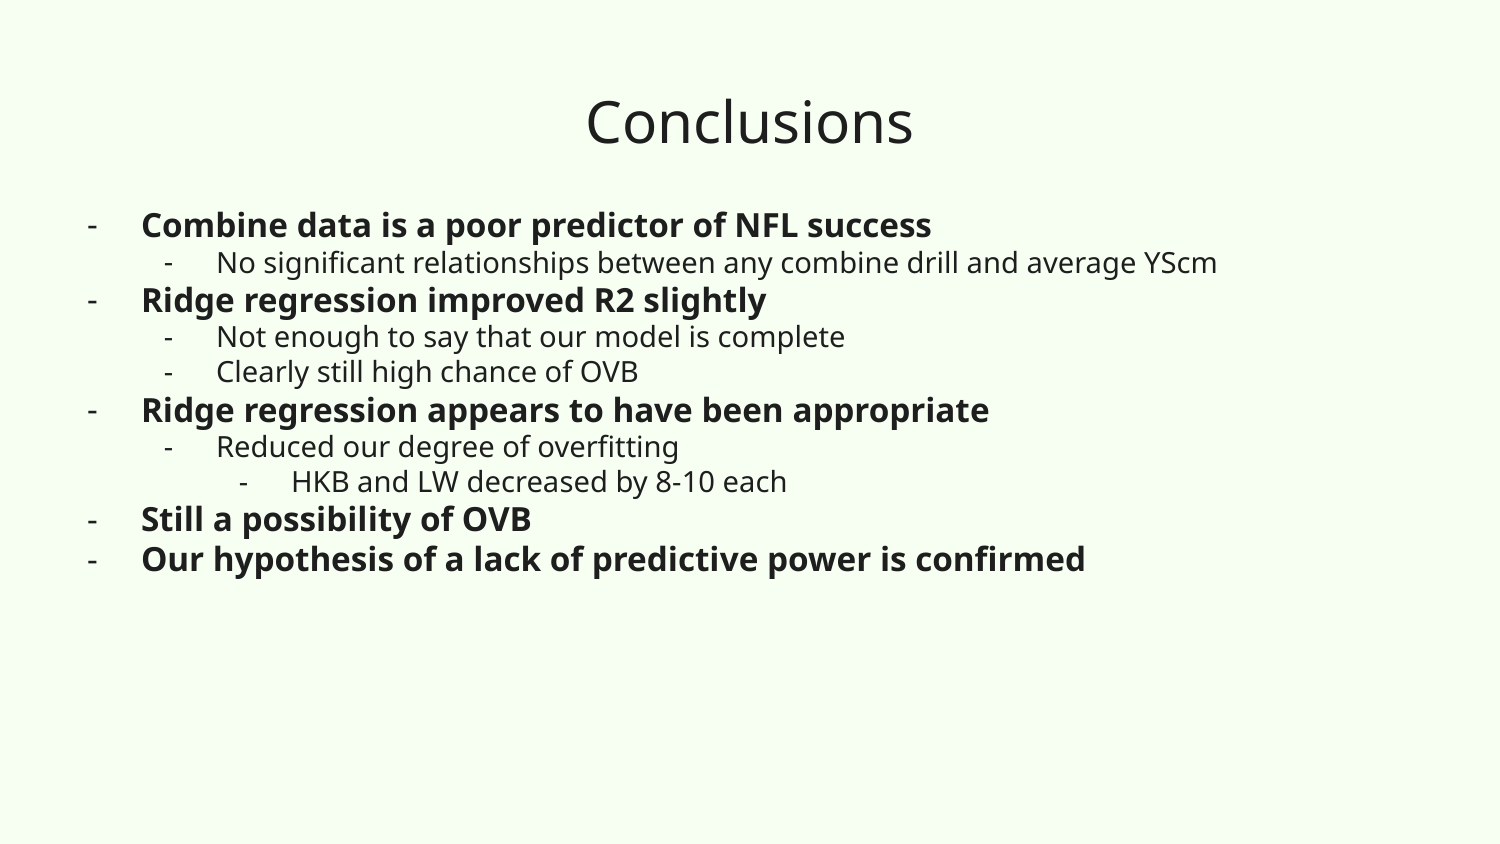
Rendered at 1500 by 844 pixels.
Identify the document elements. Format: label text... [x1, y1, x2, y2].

list Combine data is a poor predictor of NFL success No significant relationships between any combine drill and average YScm Ridge regression improved R2 slightly Not enough to say that our model is complete Clearly still high chance of OVB Ridge regression appears to have been appropriate Reduced our degree of overfitting HKB and LW decreased by 8-10 each Still a possibility of OVB Our hypothesis of a lack of predictive power is confirmed [51, 189, 1449, 750]
title Conclusions [51, 72, 1449, 167]
